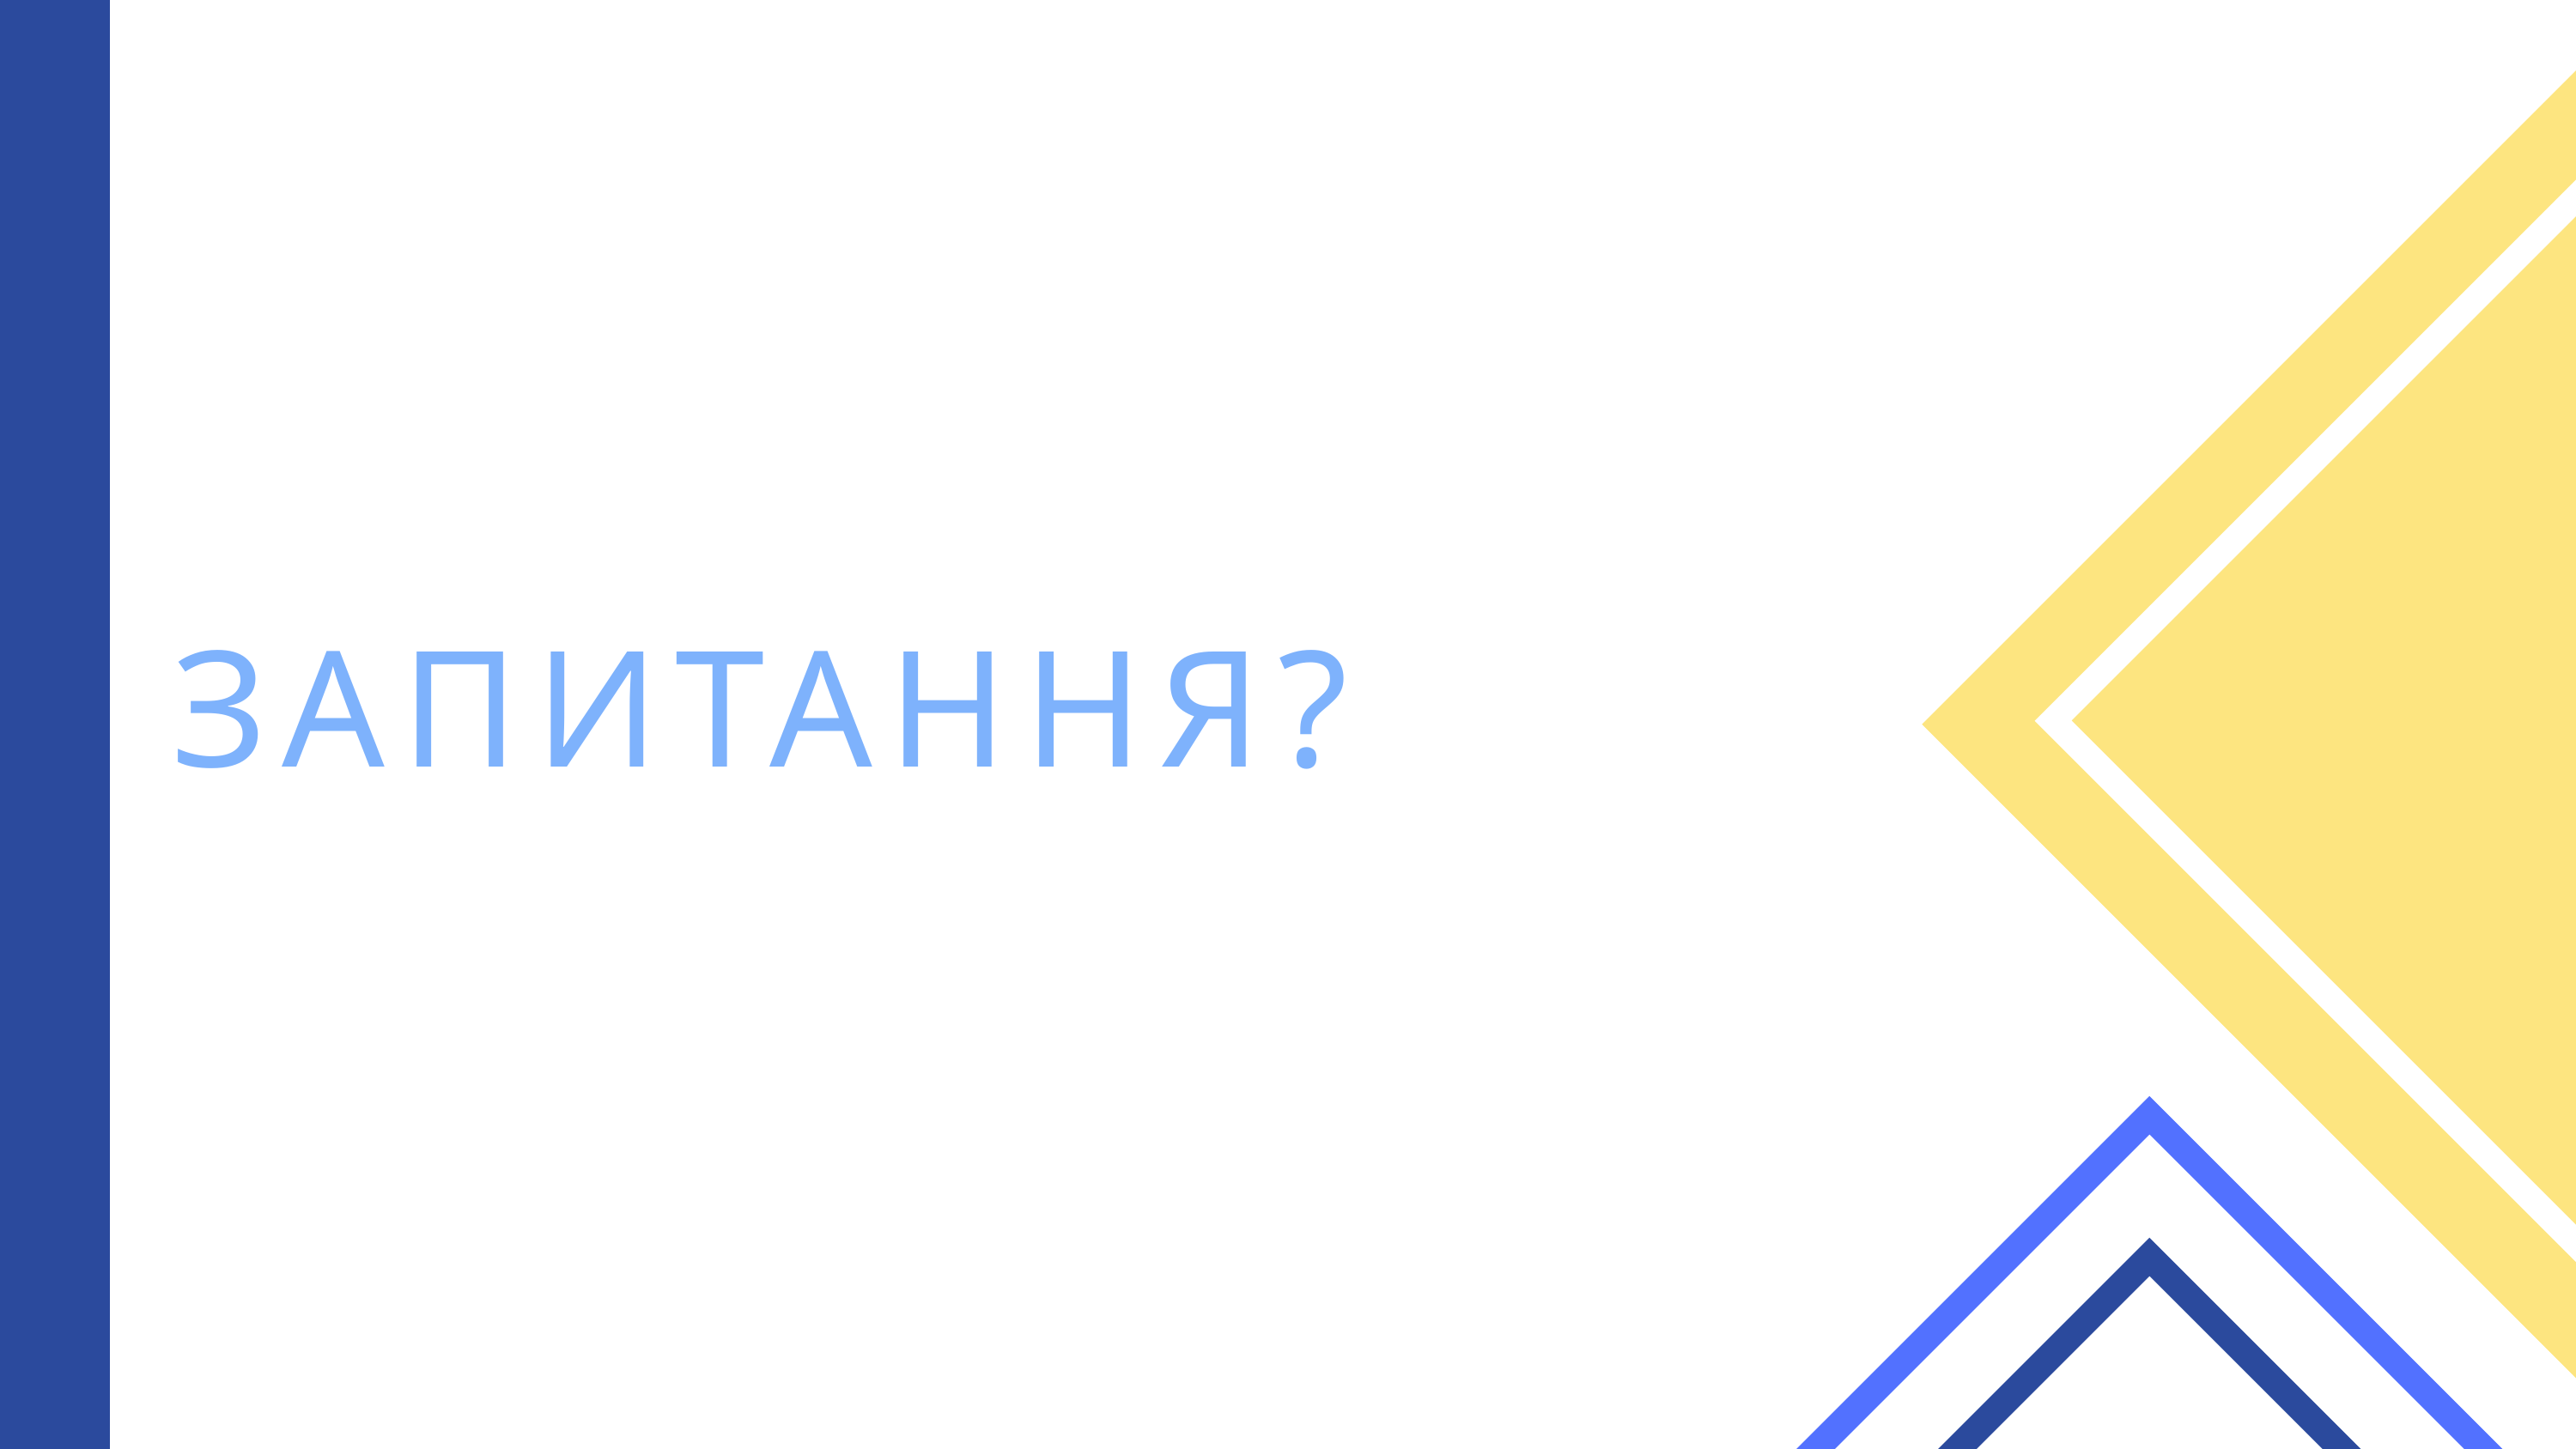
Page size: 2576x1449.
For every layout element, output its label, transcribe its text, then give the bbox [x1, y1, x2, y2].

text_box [2205, 308, 2576, 1134]
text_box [1715, 1276, 2576, 1449]
text_box ЗАПИТАННЯ? [171, 629, 1678, 799]
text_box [0, 0, 111, 1449]
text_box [2113, 261, 2576, 1187]
